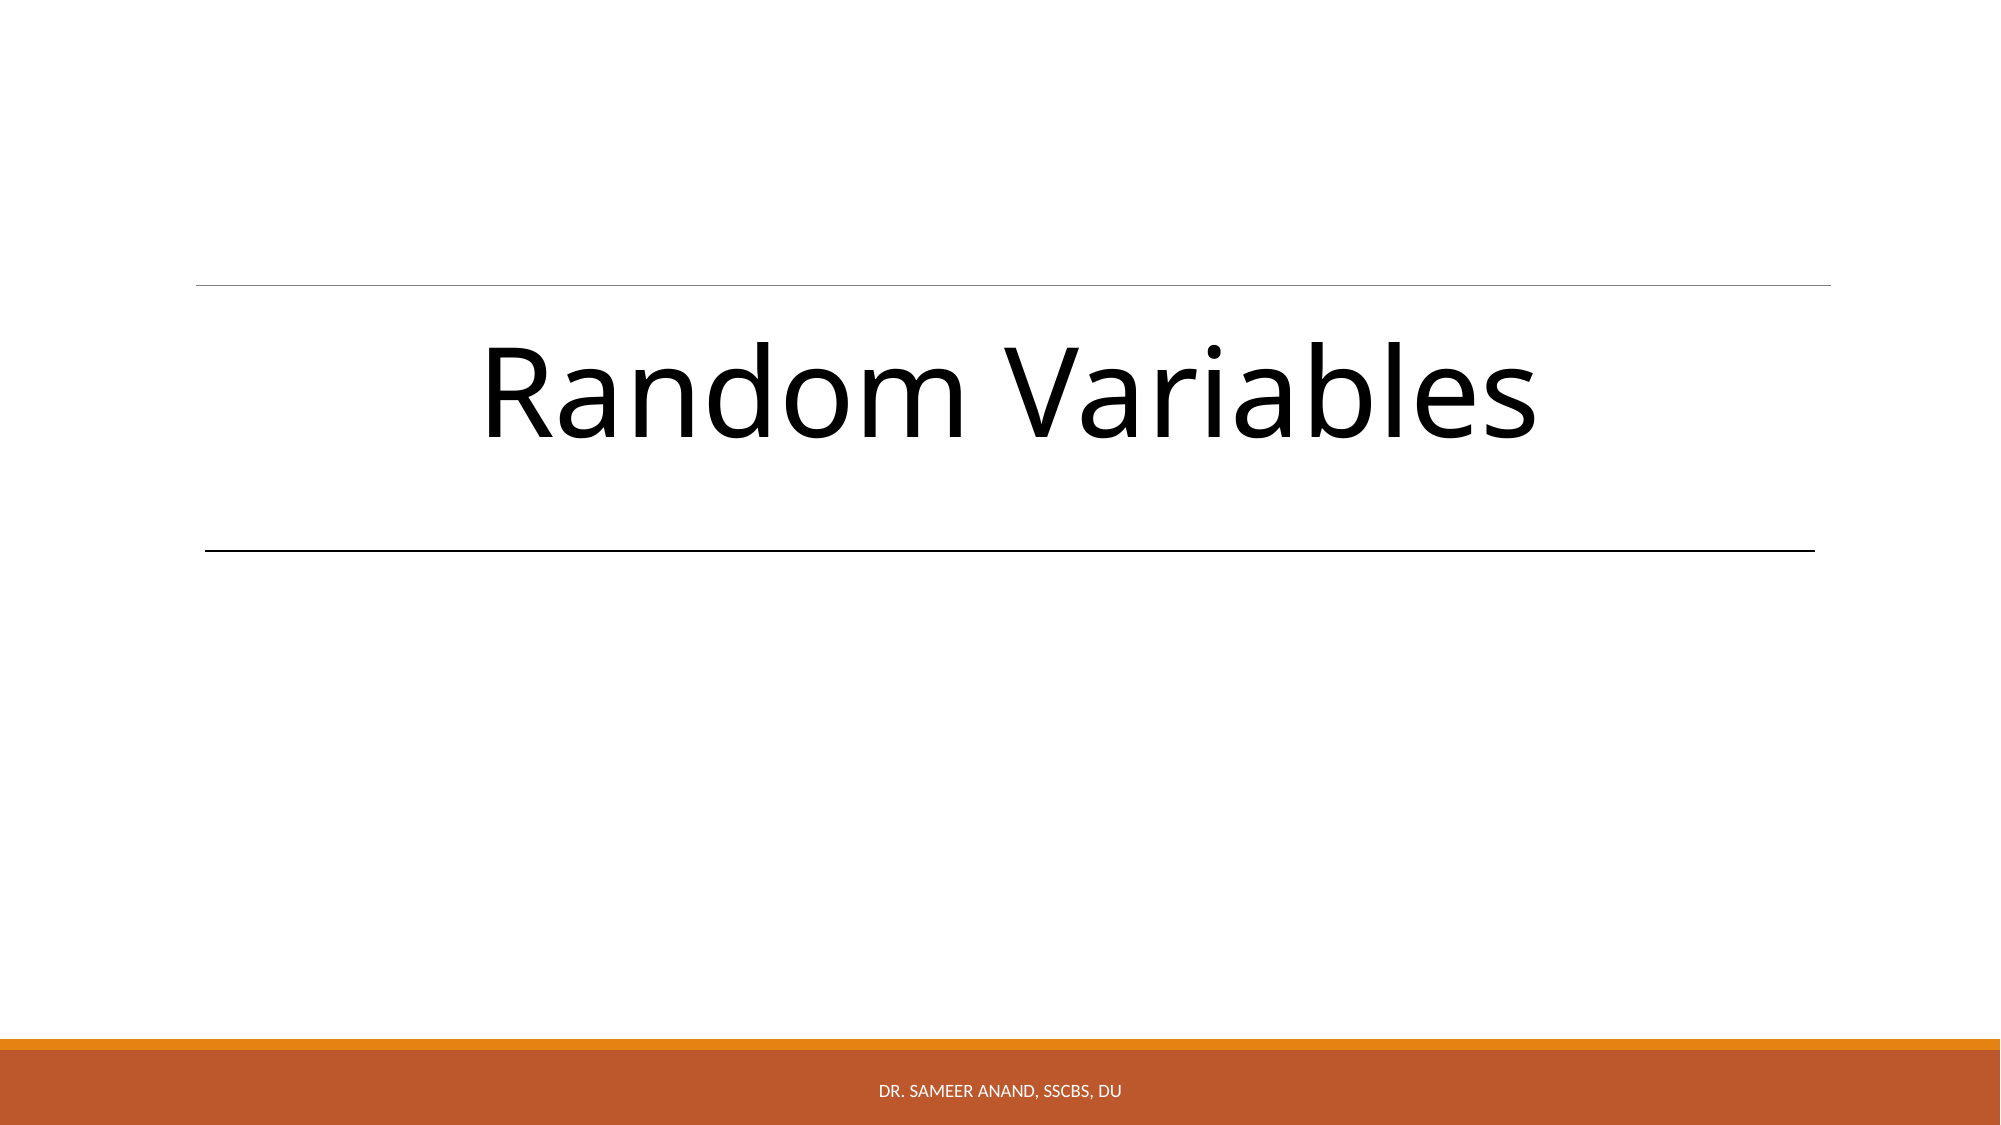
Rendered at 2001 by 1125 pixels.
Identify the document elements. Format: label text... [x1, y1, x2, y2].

footer Dr. Sameer Anand, SSCBS, DU [604, 1059, 1396, 1120]
list Random Variables [184, 321, 1835, 982]
